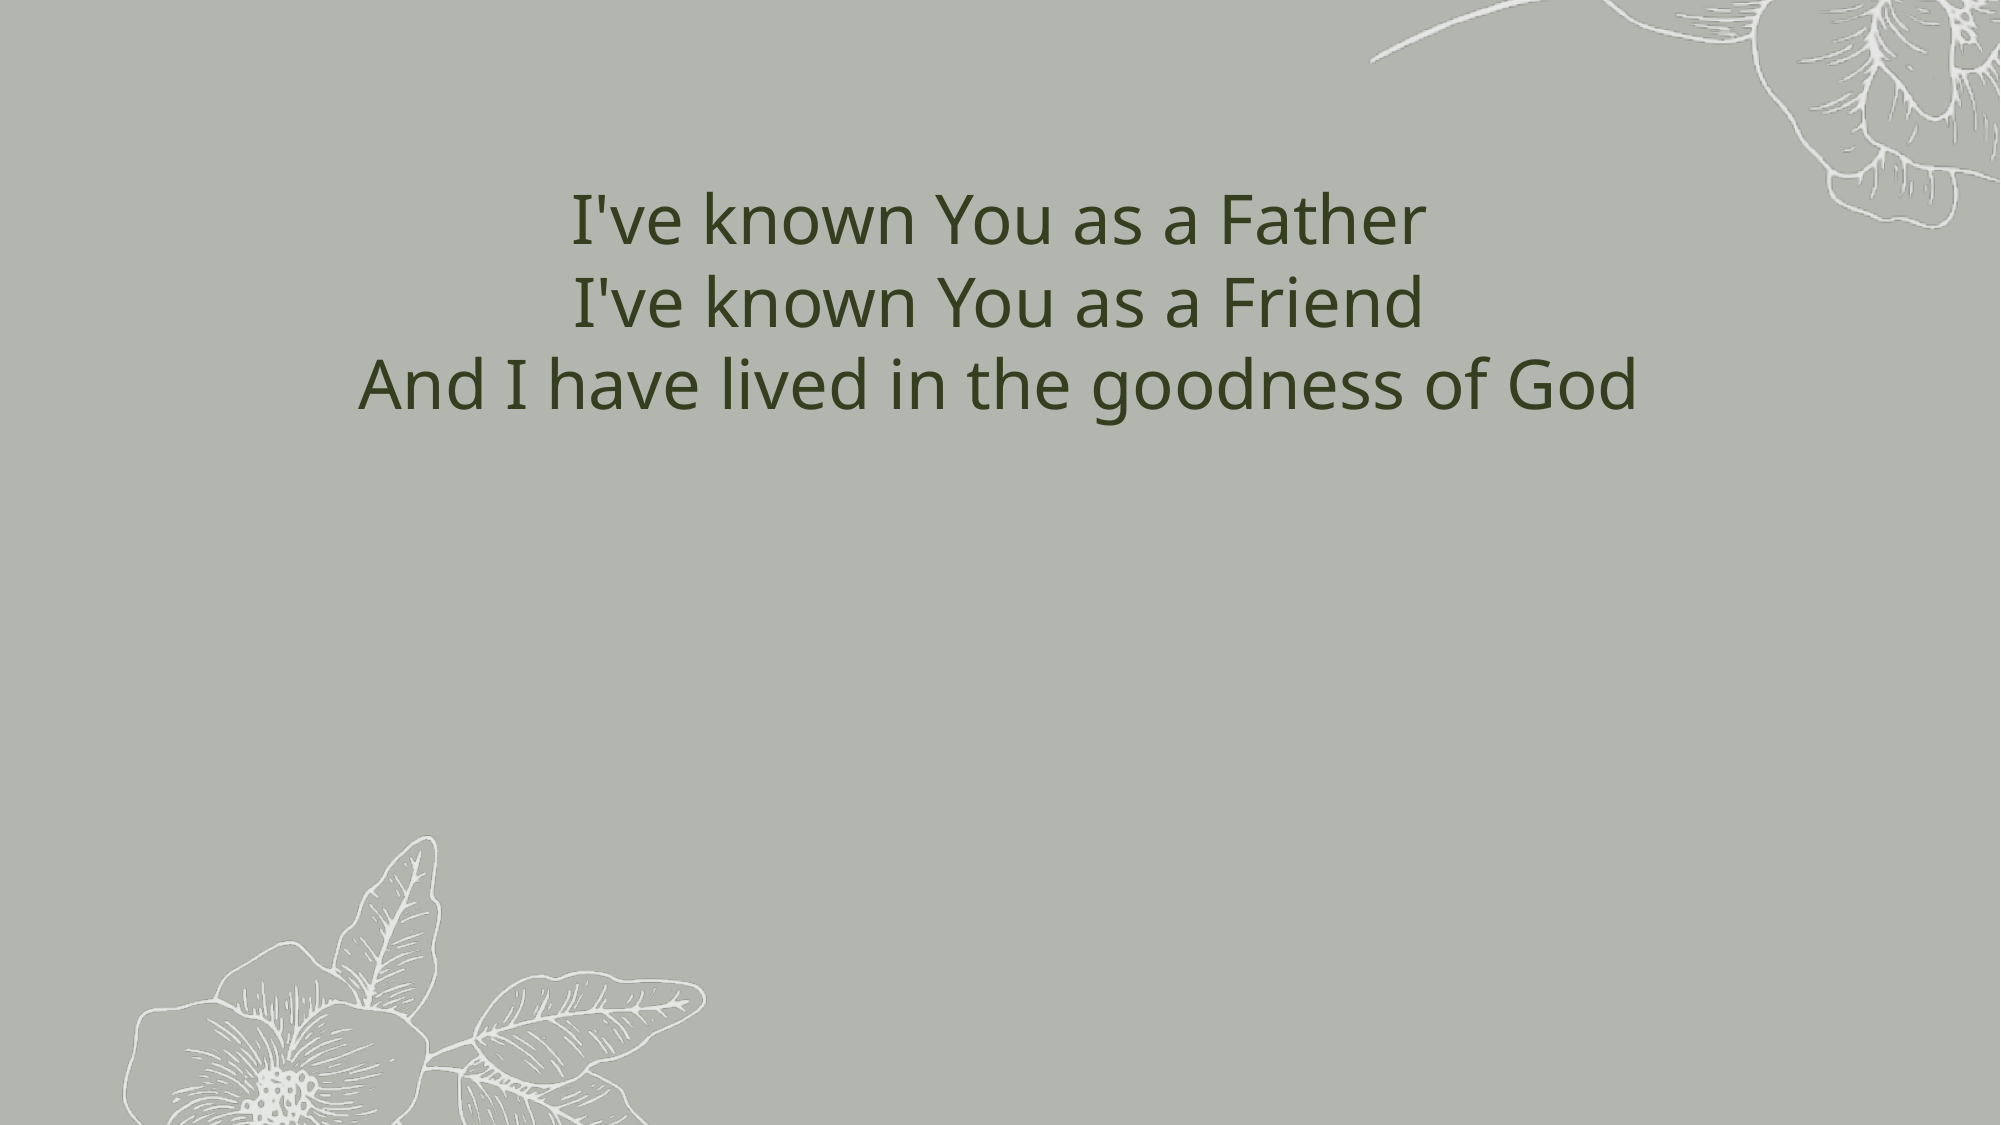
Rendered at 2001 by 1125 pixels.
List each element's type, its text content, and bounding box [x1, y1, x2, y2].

picture [1329, 0, 2001, 416]
picture [98, 811, 731, 1125]
text_box I've known You as a Father I've known You as a Friend And I have lived in the goodness of God [99, 168, 1900, 514]
